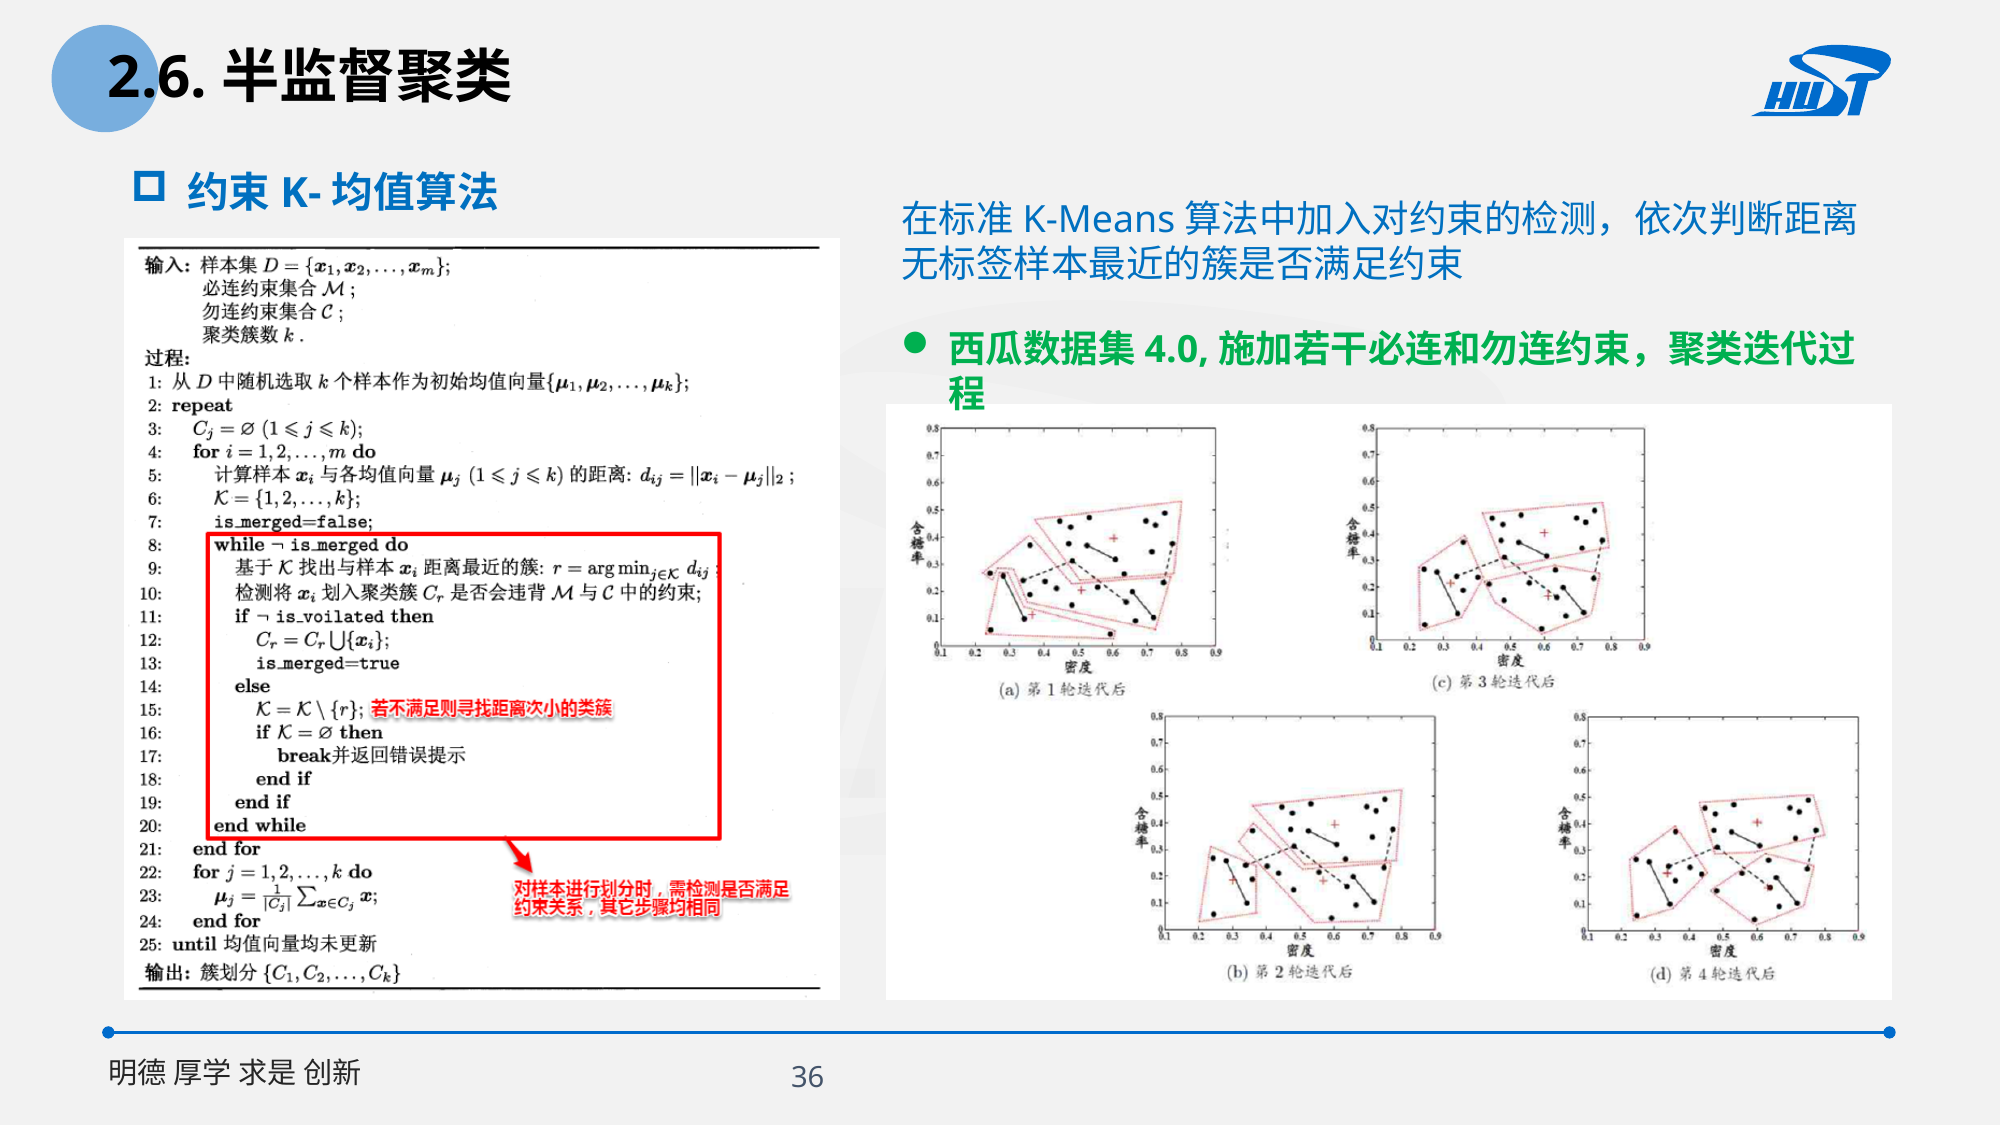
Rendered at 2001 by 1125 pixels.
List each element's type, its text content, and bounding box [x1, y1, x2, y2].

picture [123, 238, 840, 1000]
text_box 36 [776, 1051, 1102, 1112]
list 2.6.半监督聚类 [93, 43, 887, 114]
picture [886, 404, 1892, 1000]
text_box 西瓜数据集4.0,施加若干必连和勿连约束，聚类迭代过程 [886, 318, 1892, 404]
text_box 约束K-均值算法 [115, 158, 514, 224]
text_box 在标准K-Means算法中加入对约束的检测，依次判断距离无标签样本最近的簇是否满足约束 [886, 187, 1892, 293]
